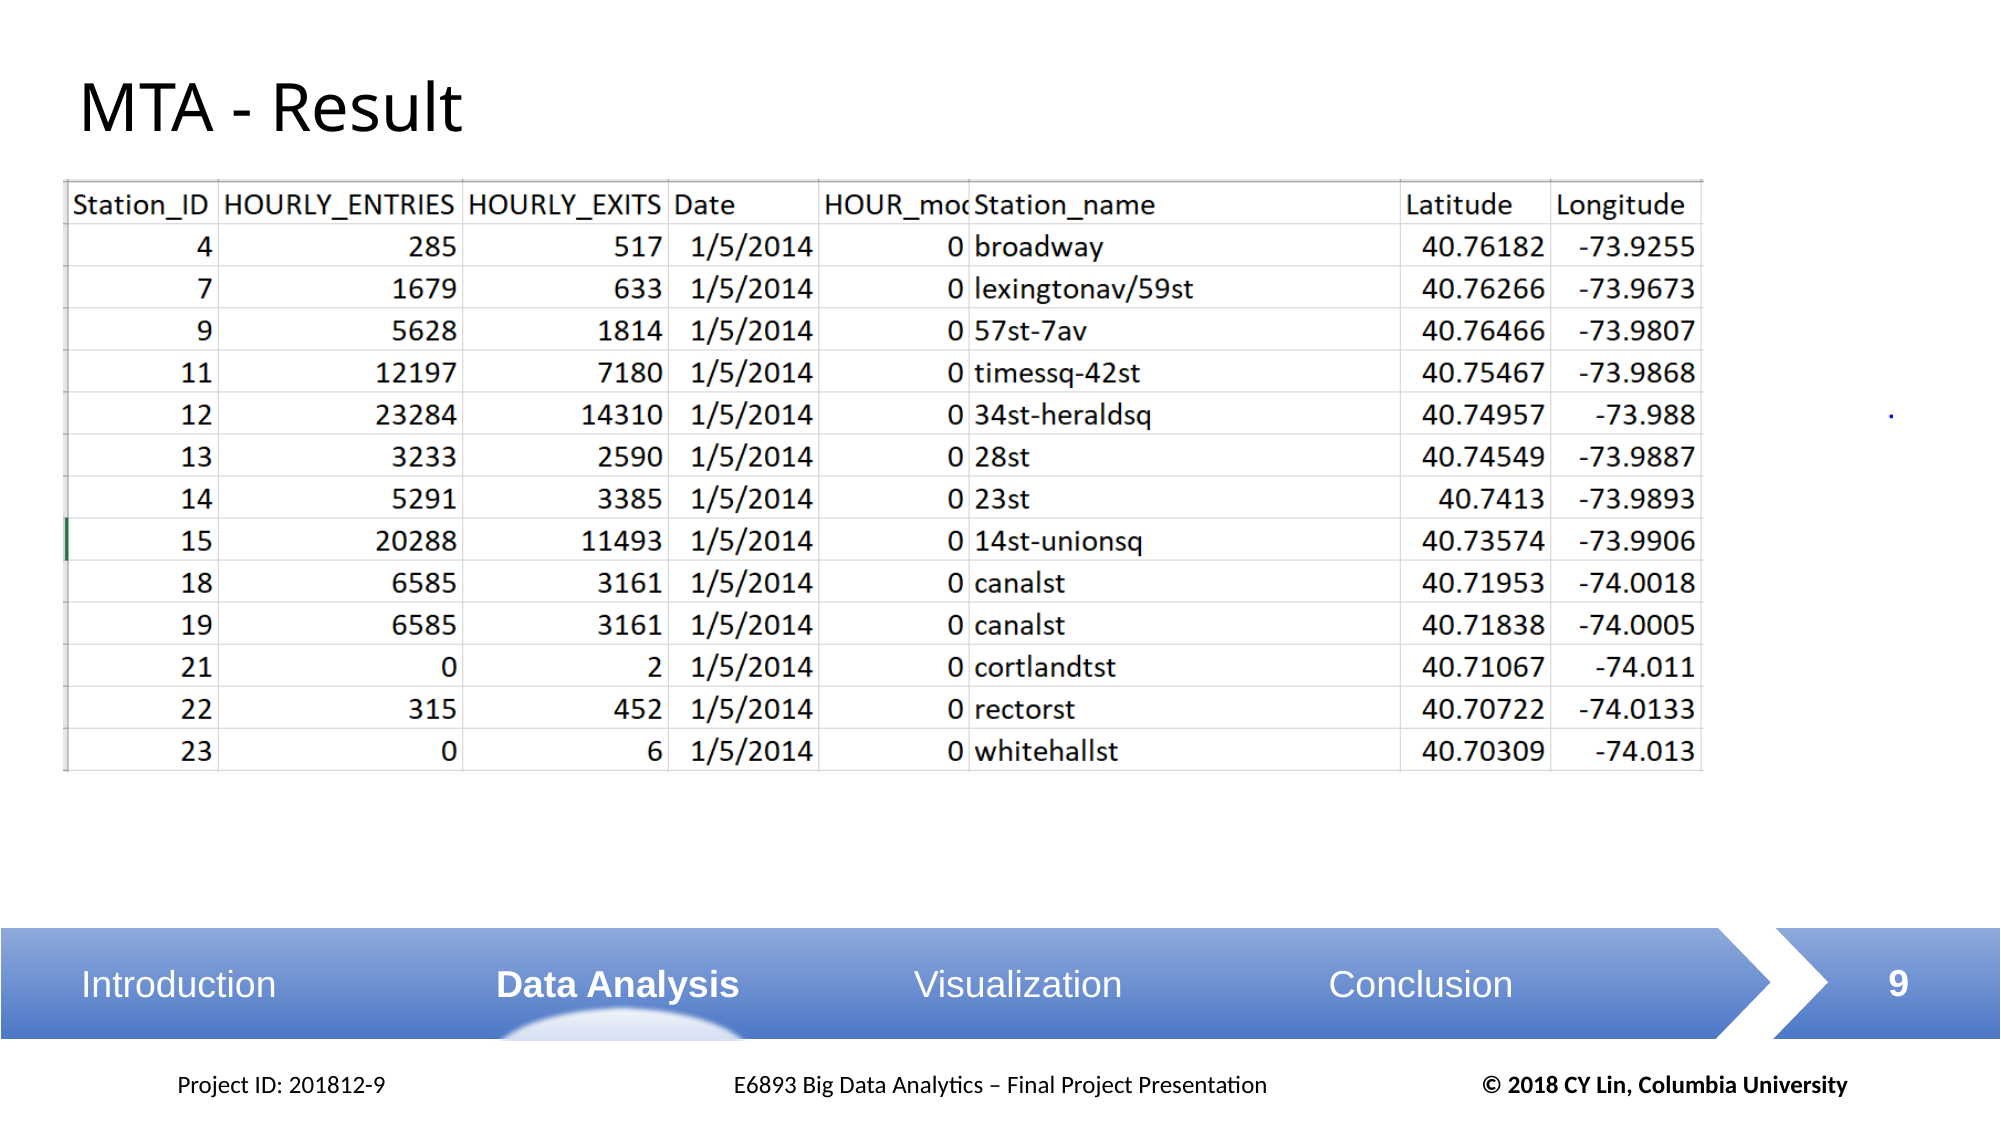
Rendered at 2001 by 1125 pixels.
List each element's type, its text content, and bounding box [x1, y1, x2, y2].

picture [63, 179, 1893, 773]
title MTA - Result [63, 41, 1789, 179]
